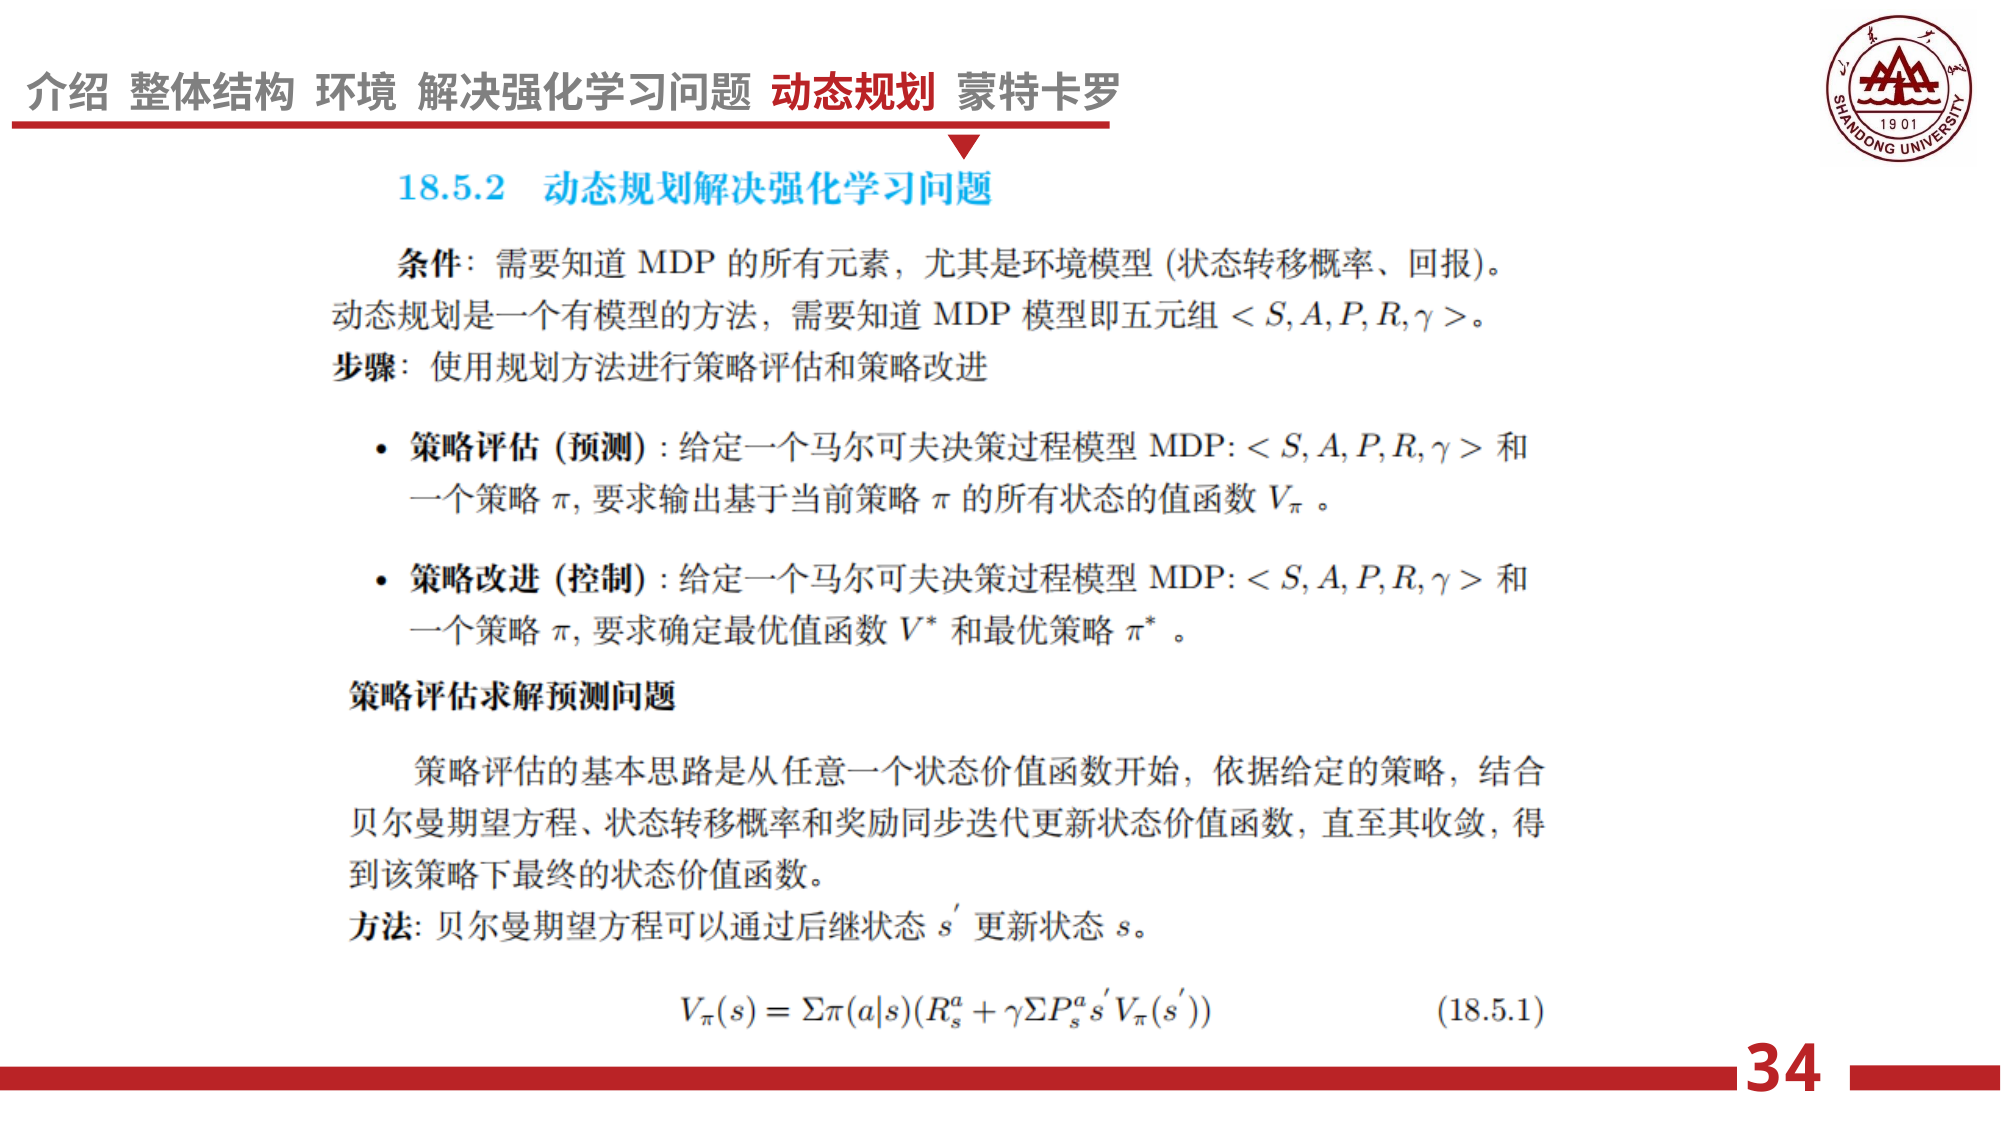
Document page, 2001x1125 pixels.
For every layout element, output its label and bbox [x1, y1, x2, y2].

picture [324, 162, 1532, 648]
picture [344, 662, 1555, 1045]
picture [1820, 9, 1977, 167]
